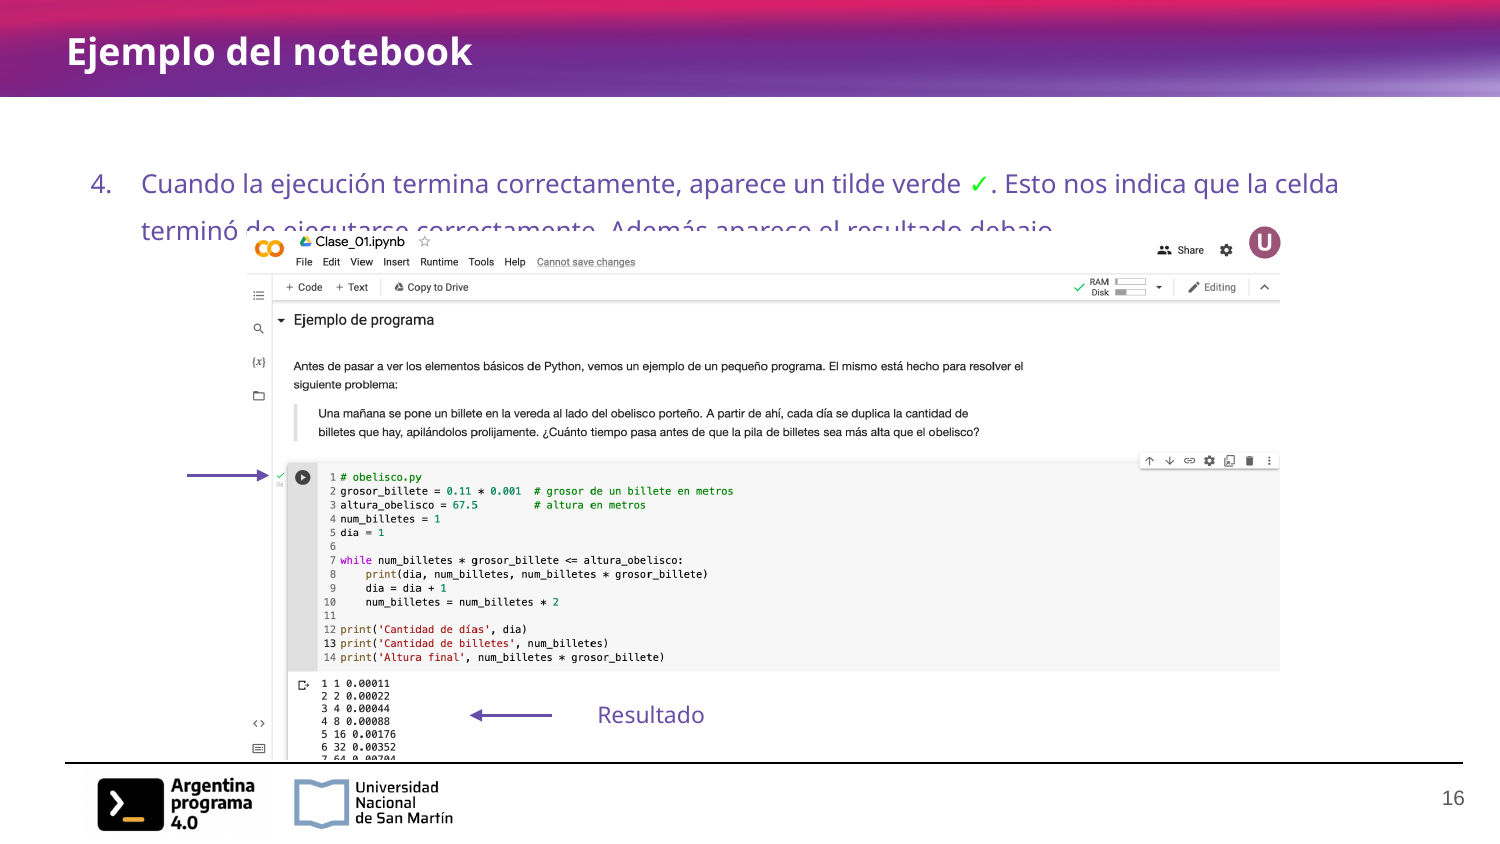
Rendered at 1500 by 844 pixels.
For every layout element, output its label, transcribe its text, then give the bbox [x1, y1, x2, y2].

picture [0, 0, 1500, 97]
list Cuando la ejecución termina correctamente, aparece un tilde verde ✓. Esto nos indica que la celda terminó de ejecutarse correctamente. Además aparece el resultado debajo. [51, 136, 1449, 750]
picture [82, 764, 273, 838]
title Ejemplo del notebook [51, 12, 1449, 88]
picture [277, 767, 478, 841]
slide_number ‹#› [1389, 764, 1480, 830]
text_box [247, 219, 1289, 760]
